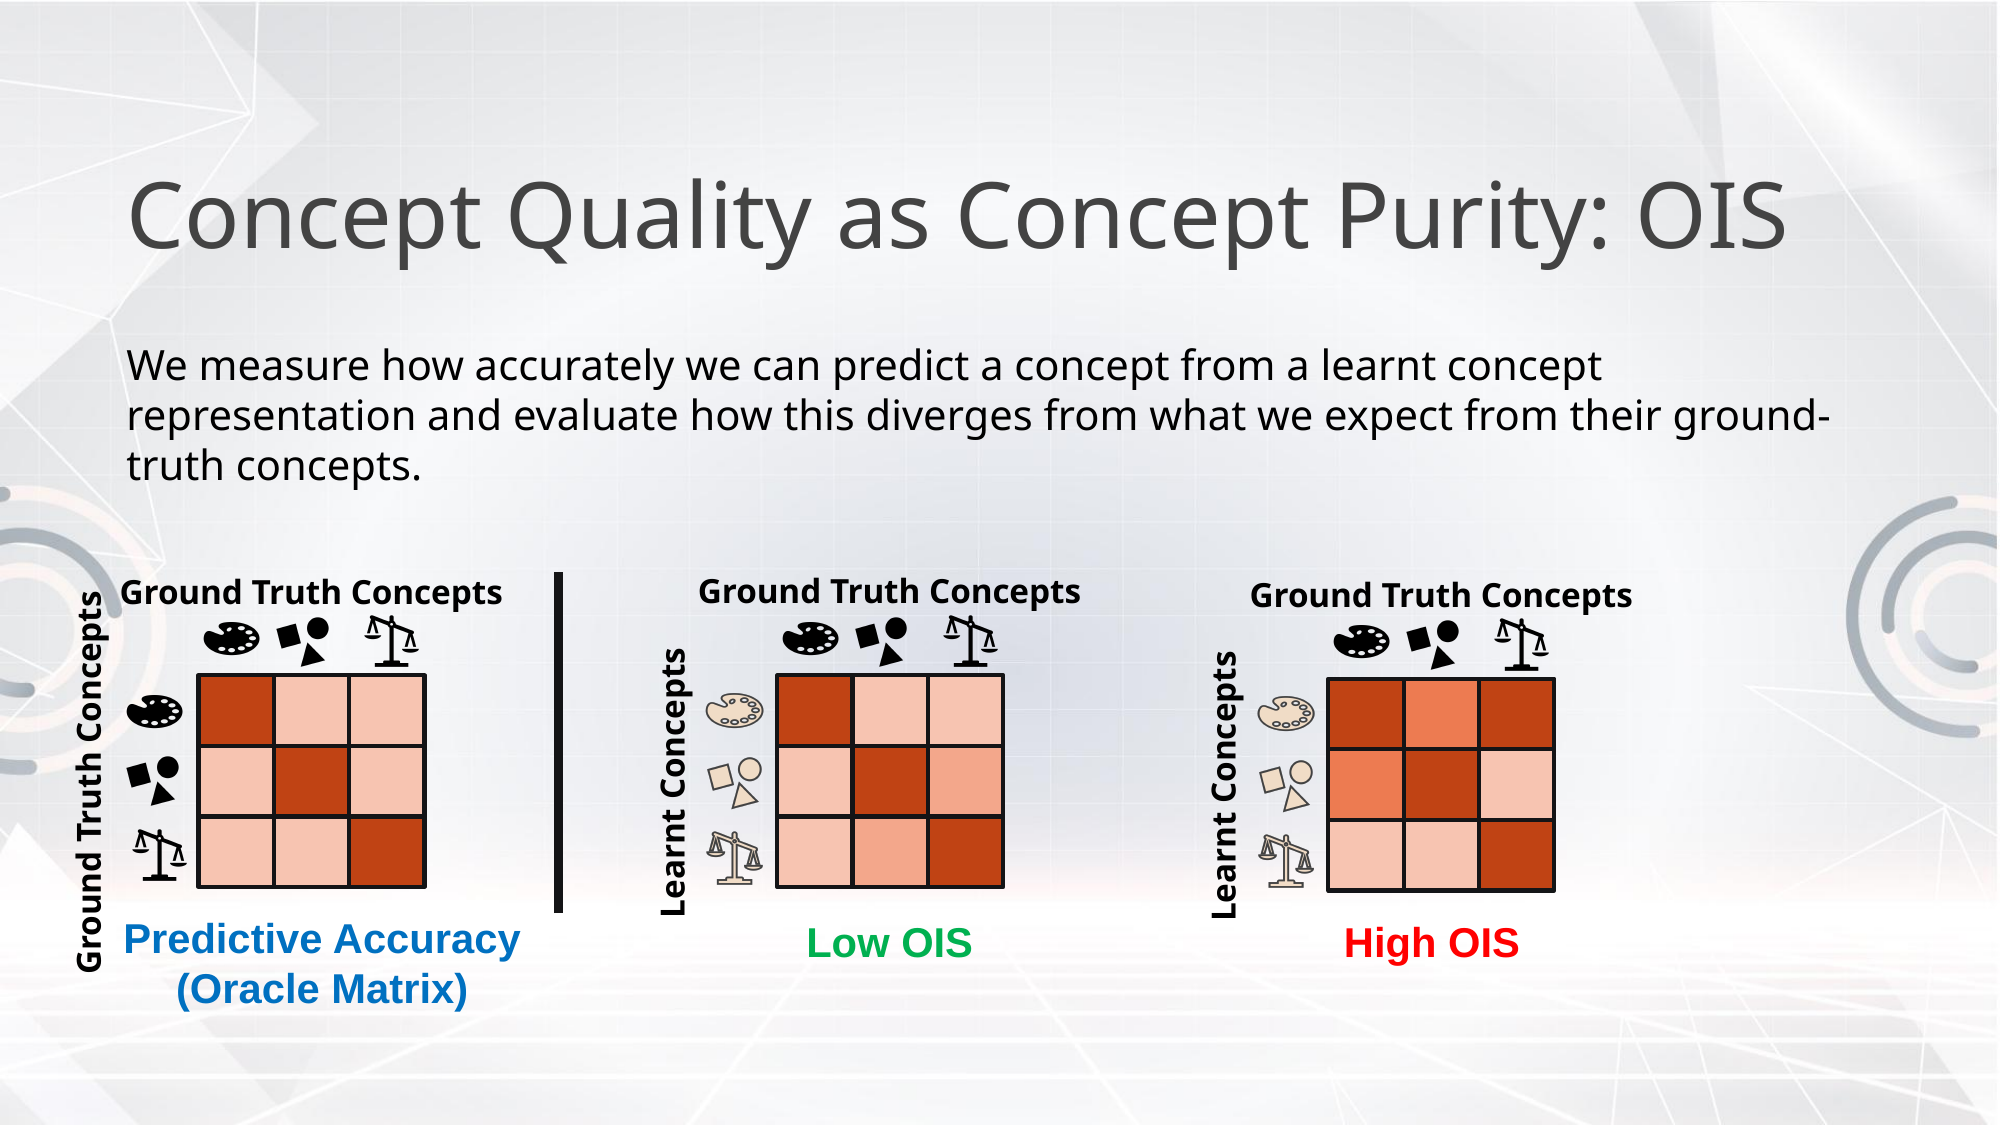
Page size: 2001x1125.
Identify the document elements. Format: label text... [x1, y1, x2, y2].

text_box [59, 562, 1626, 1021]
text_box We measure how accurately we can predict a concept from a learnt concept representation and evaluate how this diverges from what we expect from their ground-truth concepts. [111, 331, 1889, 496]
picture [0, 0, 2000, 1125]
title Concept Quality as Concept Purity: OIS [111, 97, 1889, 282]
